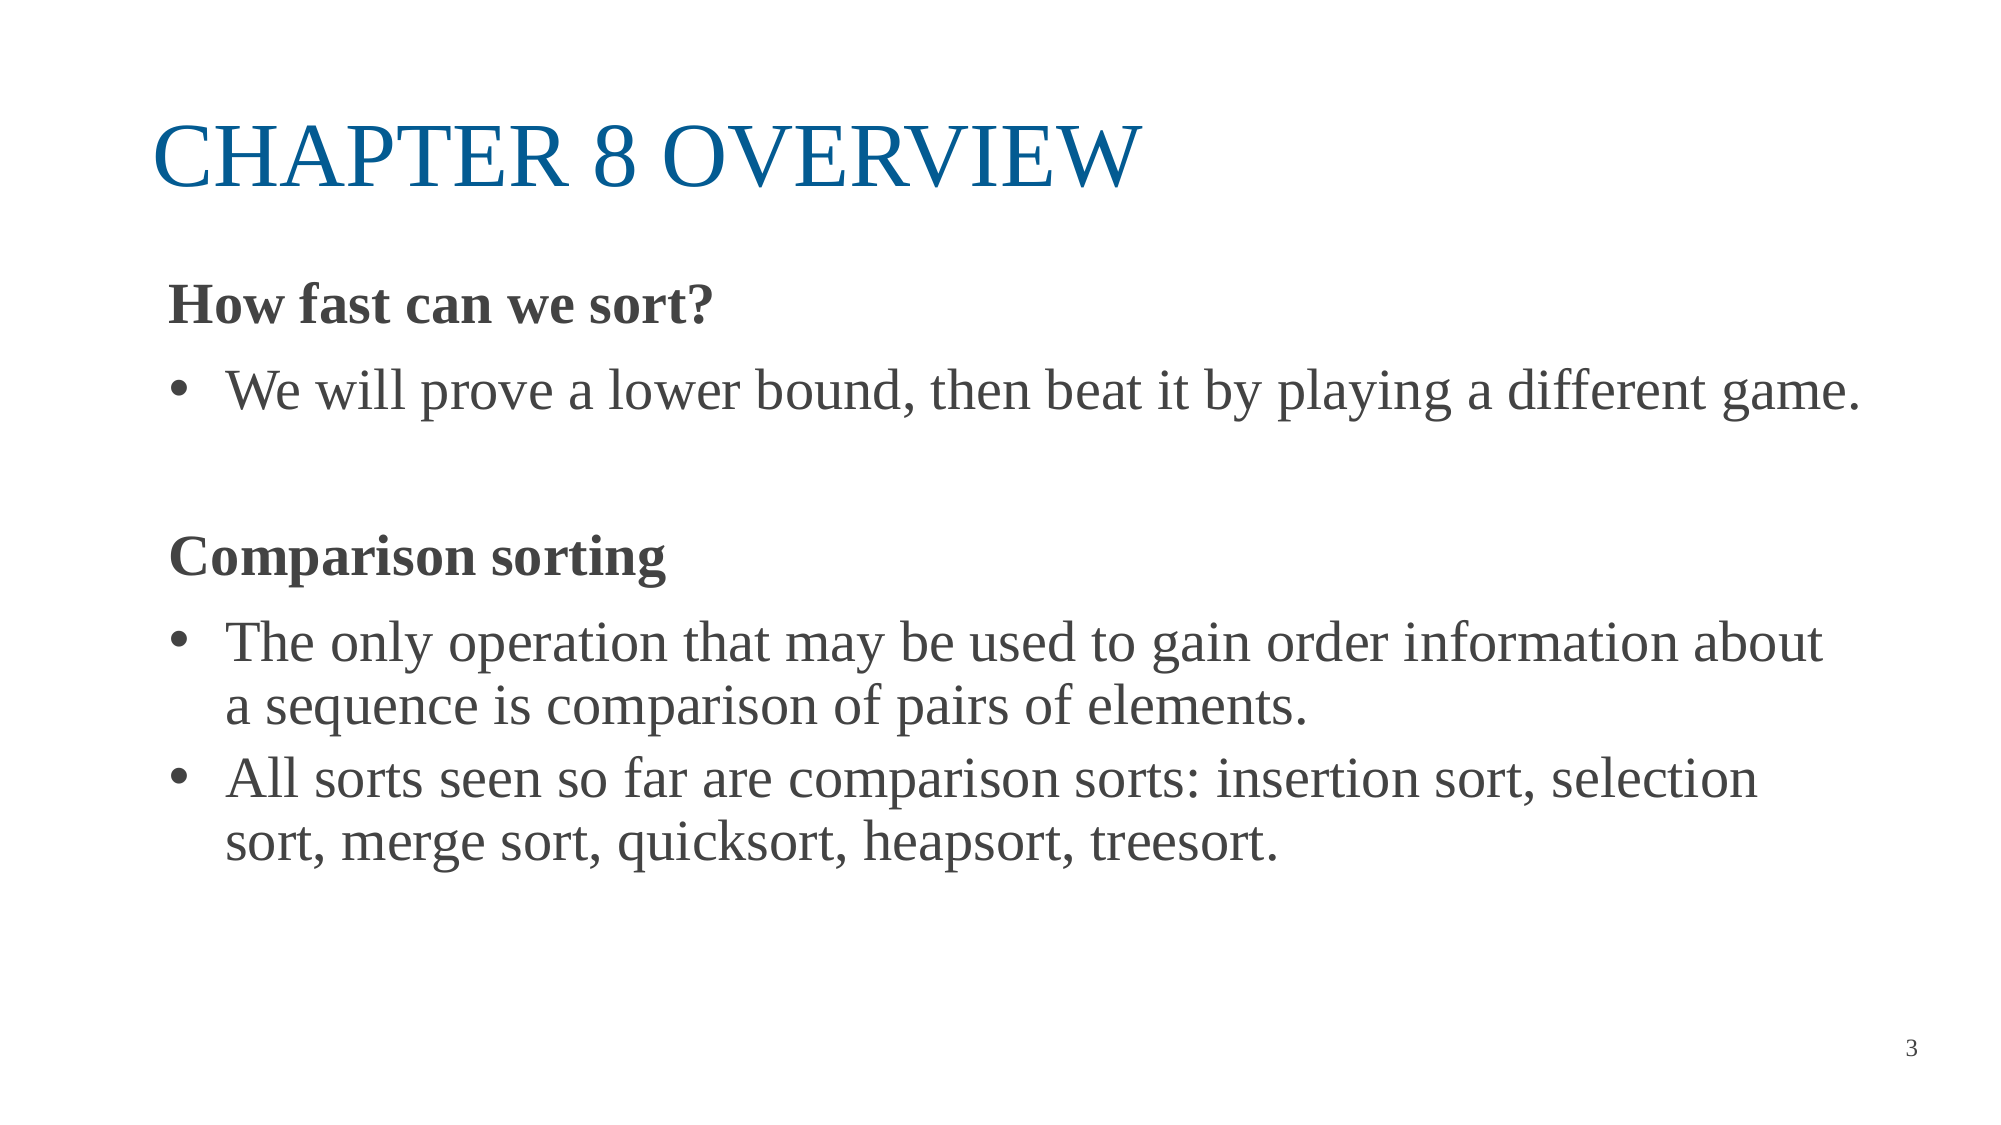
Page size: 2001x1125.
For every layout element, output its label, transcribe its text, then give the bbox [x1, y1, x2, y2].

title CHAPTER 8 OVERVIEW [137, 48, 1863, 266]
list How fast can we sort? We will prove a lower bound, then beat it by playing a different game. Comparison sorting The only operation that may be used to gain order information about a sequence is comparison of pairs of elements. All sorts seen so far are comparison sorts: insertion sort, selection sort, merge sort, quicksort, heapsort, treesort. [153, 265, 1879, 980]
slide_number 3 [1483, 1016, 1934, 1077]
